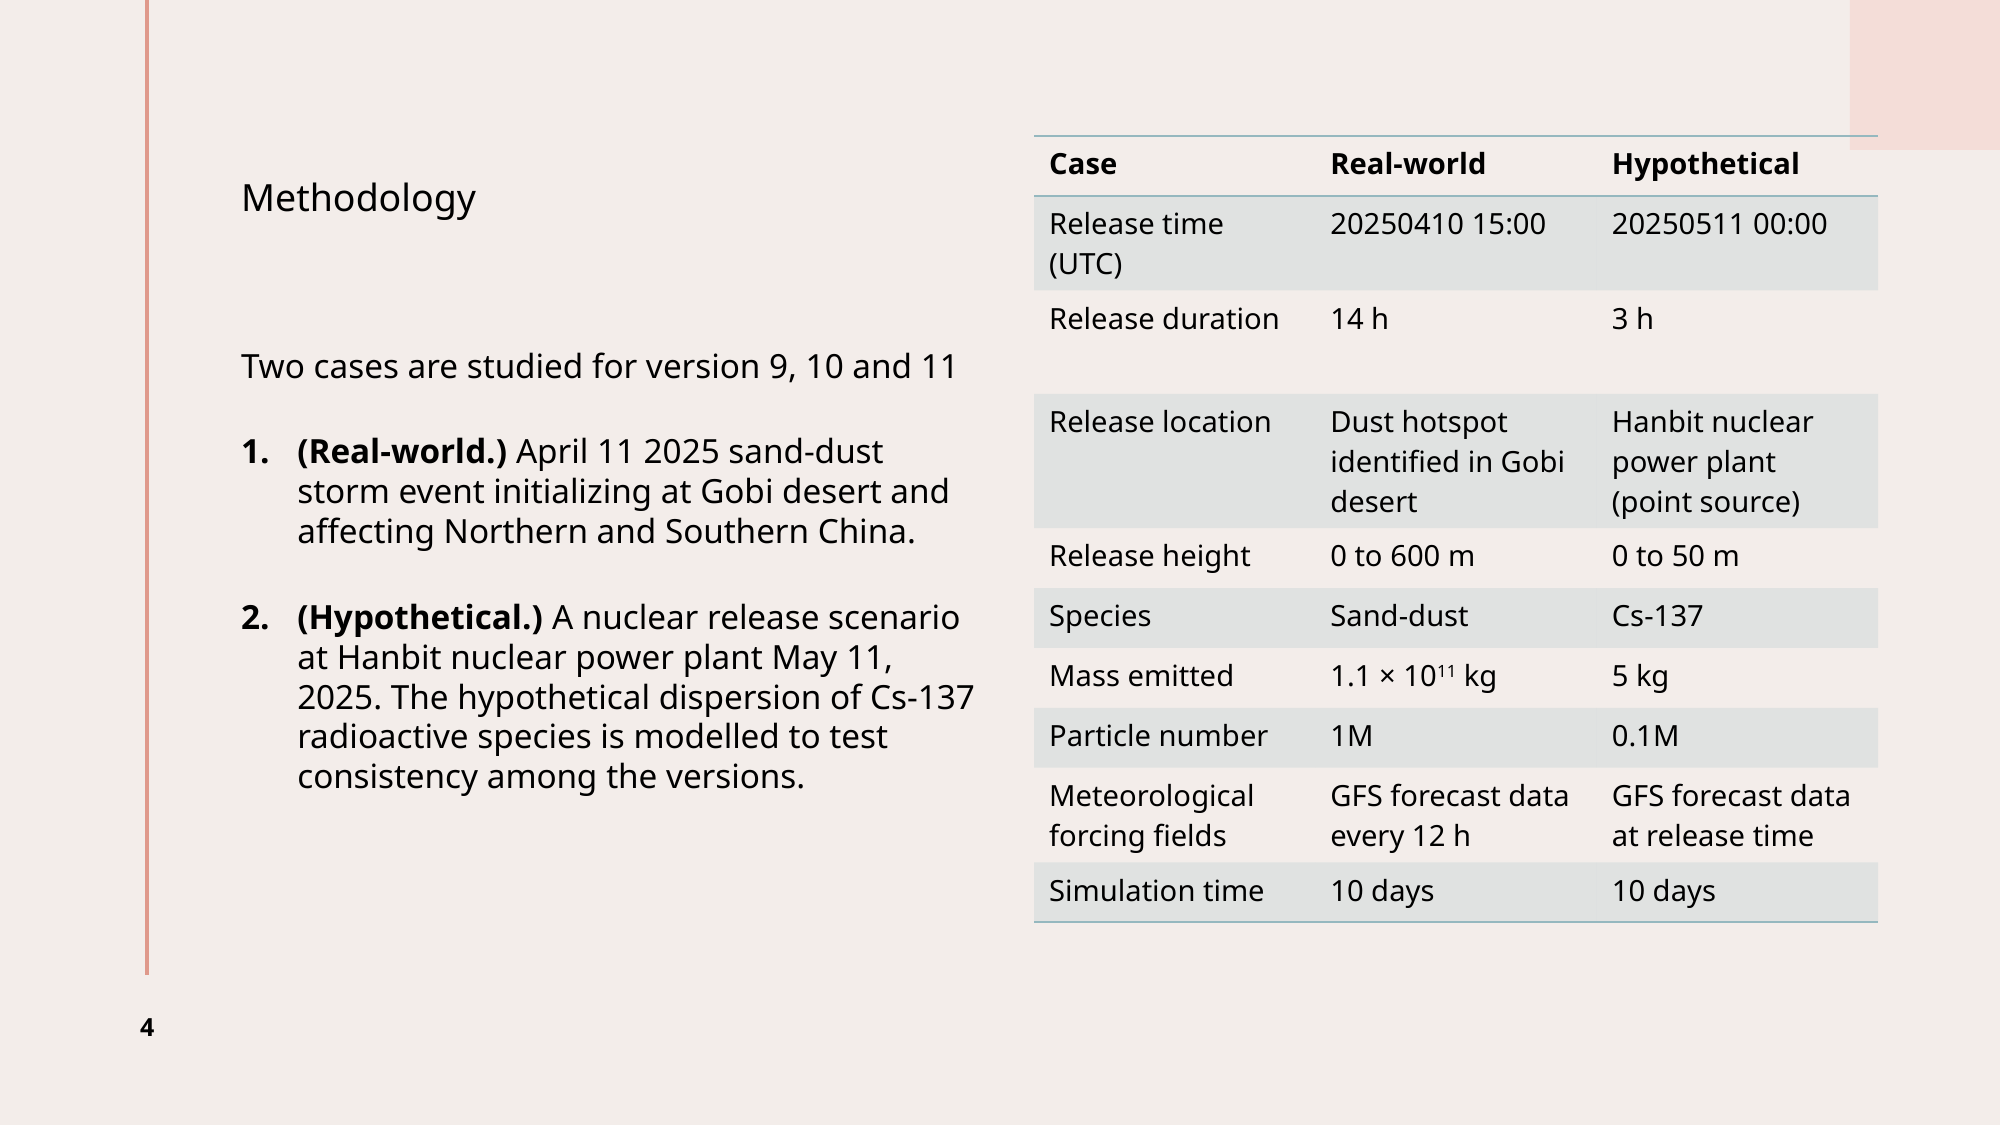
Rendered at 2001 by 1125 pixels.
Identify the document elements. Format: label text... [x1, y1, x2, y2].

table_cell 5 kg [1597, 648, 1878, 708]
table_cell Cs-137 [1597, 588, 1878, 648]
table_cell Hanbit nuclear power plant (point source) [1597, 394, 1878, 528]
table_cell Mass emitted [1034, 648, 1316, 708]
table_cell 1.1 × 1011 kg [1316, 648, 1597, 708]
table_cell 20250410 15:00 [1316, 197, 1597, 290]
table_cell Release location [1034, 394, 1316, 528]
table_cell Simulation time [1034, 862, 1316, 921]
table_cell 1M [1316, 708, 1597, 768]
title Methodology [240, 82, 1850, 317]
table_cell 0 to 50 m [1597, 528, 1878, 588]
table_cell GFS forecast data at release time [1597, 768, 1878, 862]
table_cell 14 h [1316, 290, 1597, 394]
table_cell Release time (UTC) [1034, 197, 1316, 290]
table_cell Sand-dust [1316, 588, 1597, 648]
table_cell 10 days [1597, 862, 1878, 921]
table_cell 20250511 00:00 [1597, 197, 1878, 290]
table_cell GFS forecast data every 12 h [1316, 768, 1597, 862]
table_cell Dust hotspot identified in Gobi desert [1316, 394, 1597, 528]
table_header Hypothetical [1597, 137, 1878, 195]
table_cell Meteorological forcing fields [1034, 768, 1316, 862]
slide_number 4 [67, 975, 227, 1082]
table_cell 3 h [1597, 290, 1878, 394]
table_cell 0 to 600 m [1316, 528, 1597, 588]
table_header Case [1034, 137, 1316, 195]
table_cell Particle number [1034, 708, 1316, 768]
table_header Real-world [1316, 137, 1597, 195]
table_cell 10 days [1316, 862, 1597, 921]
table_cell 0.1M [1597, 708, 1878, 768]
table_cell Release duration [1034, 290, 1316, 394]
table_cell Species [1034, 588, 1316, 648]
list Two cases are studied for version 9, 10 and 11 (Real-world.) April 11 2025 sand-dust storm event initializing at Gobi desert and affecting Northern and Southern China. (Hypothetical.) A nuclear release scenario at Hanbit nuclear power plant May 11, 2025. The hypothetical dispersion of Cs-137 radioactive species is modelled to test consistency among the versions. [240, 337, 1000, 1014]
table_cell Release height [1034, 528, 1316, 588]
